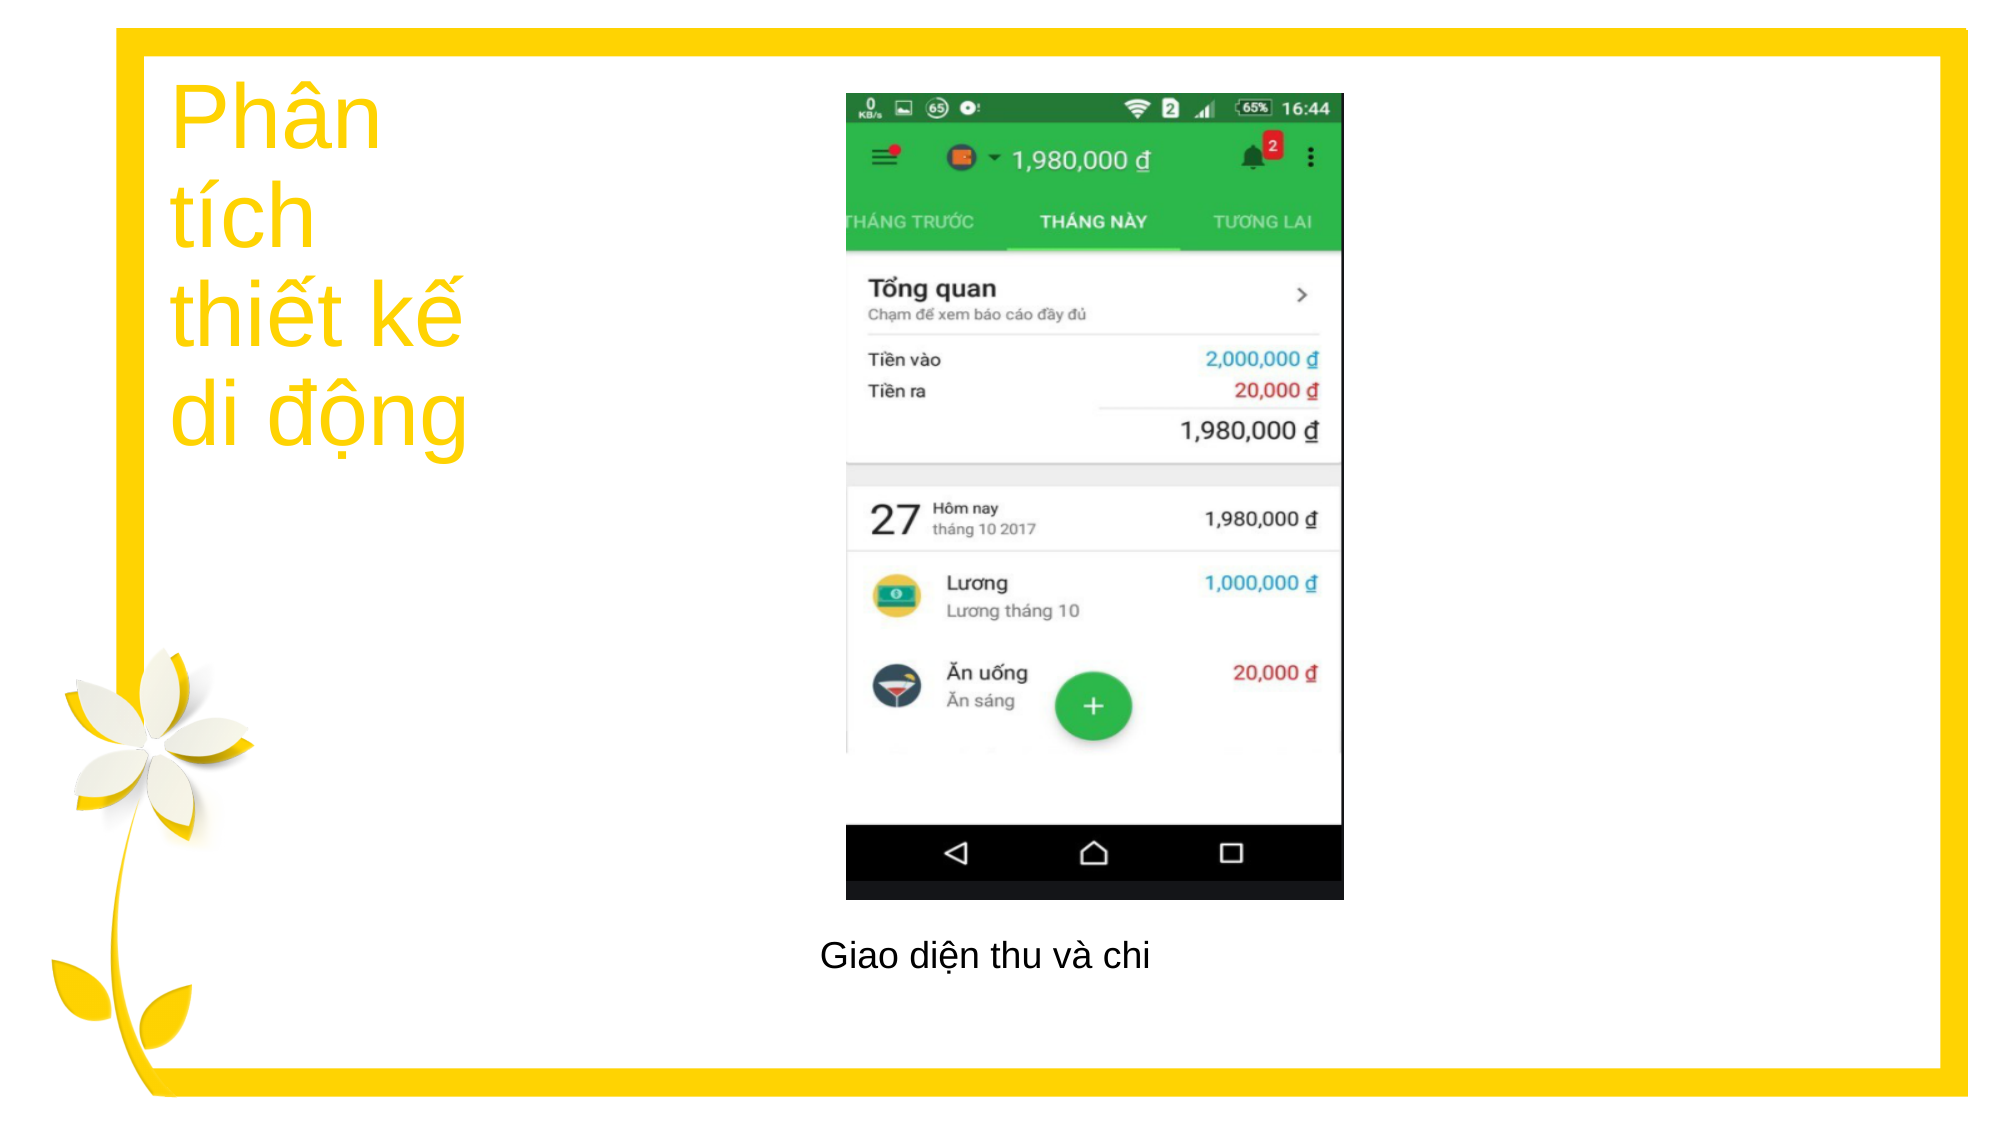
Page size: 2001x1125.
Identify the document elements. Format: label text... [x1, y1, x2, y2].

text_box Phân tích thiết kế di động [154, 62, 490, 540]
text_box Giao diện thu và chi [805, 924, 1385, 984]
picture [846, 93, 1344, 900]
picture [41, 642, 261, 1106]
